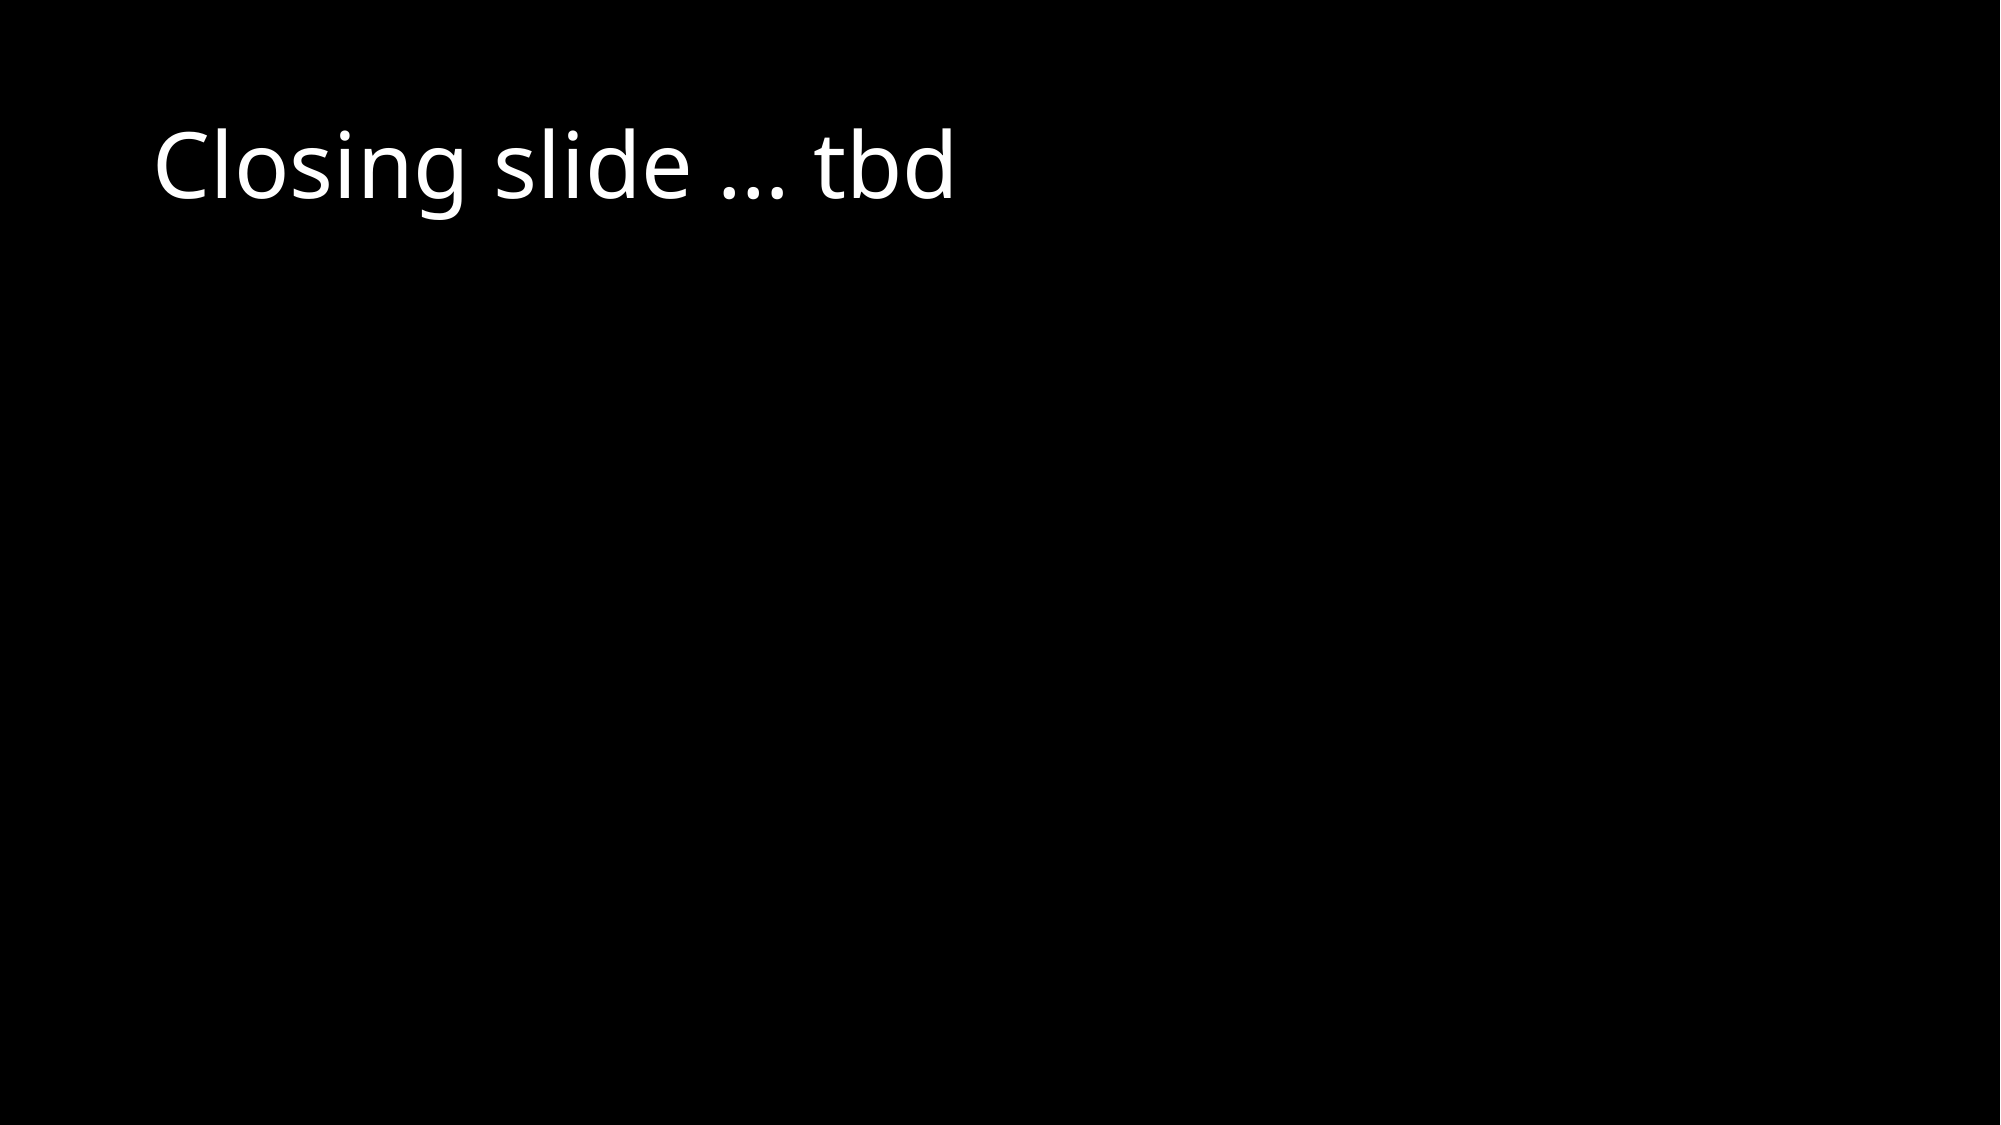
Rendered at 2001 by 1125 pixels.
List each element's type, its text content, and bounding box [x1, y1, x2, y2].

title Closing slide … tbd [137, 59, 1863, 278]
